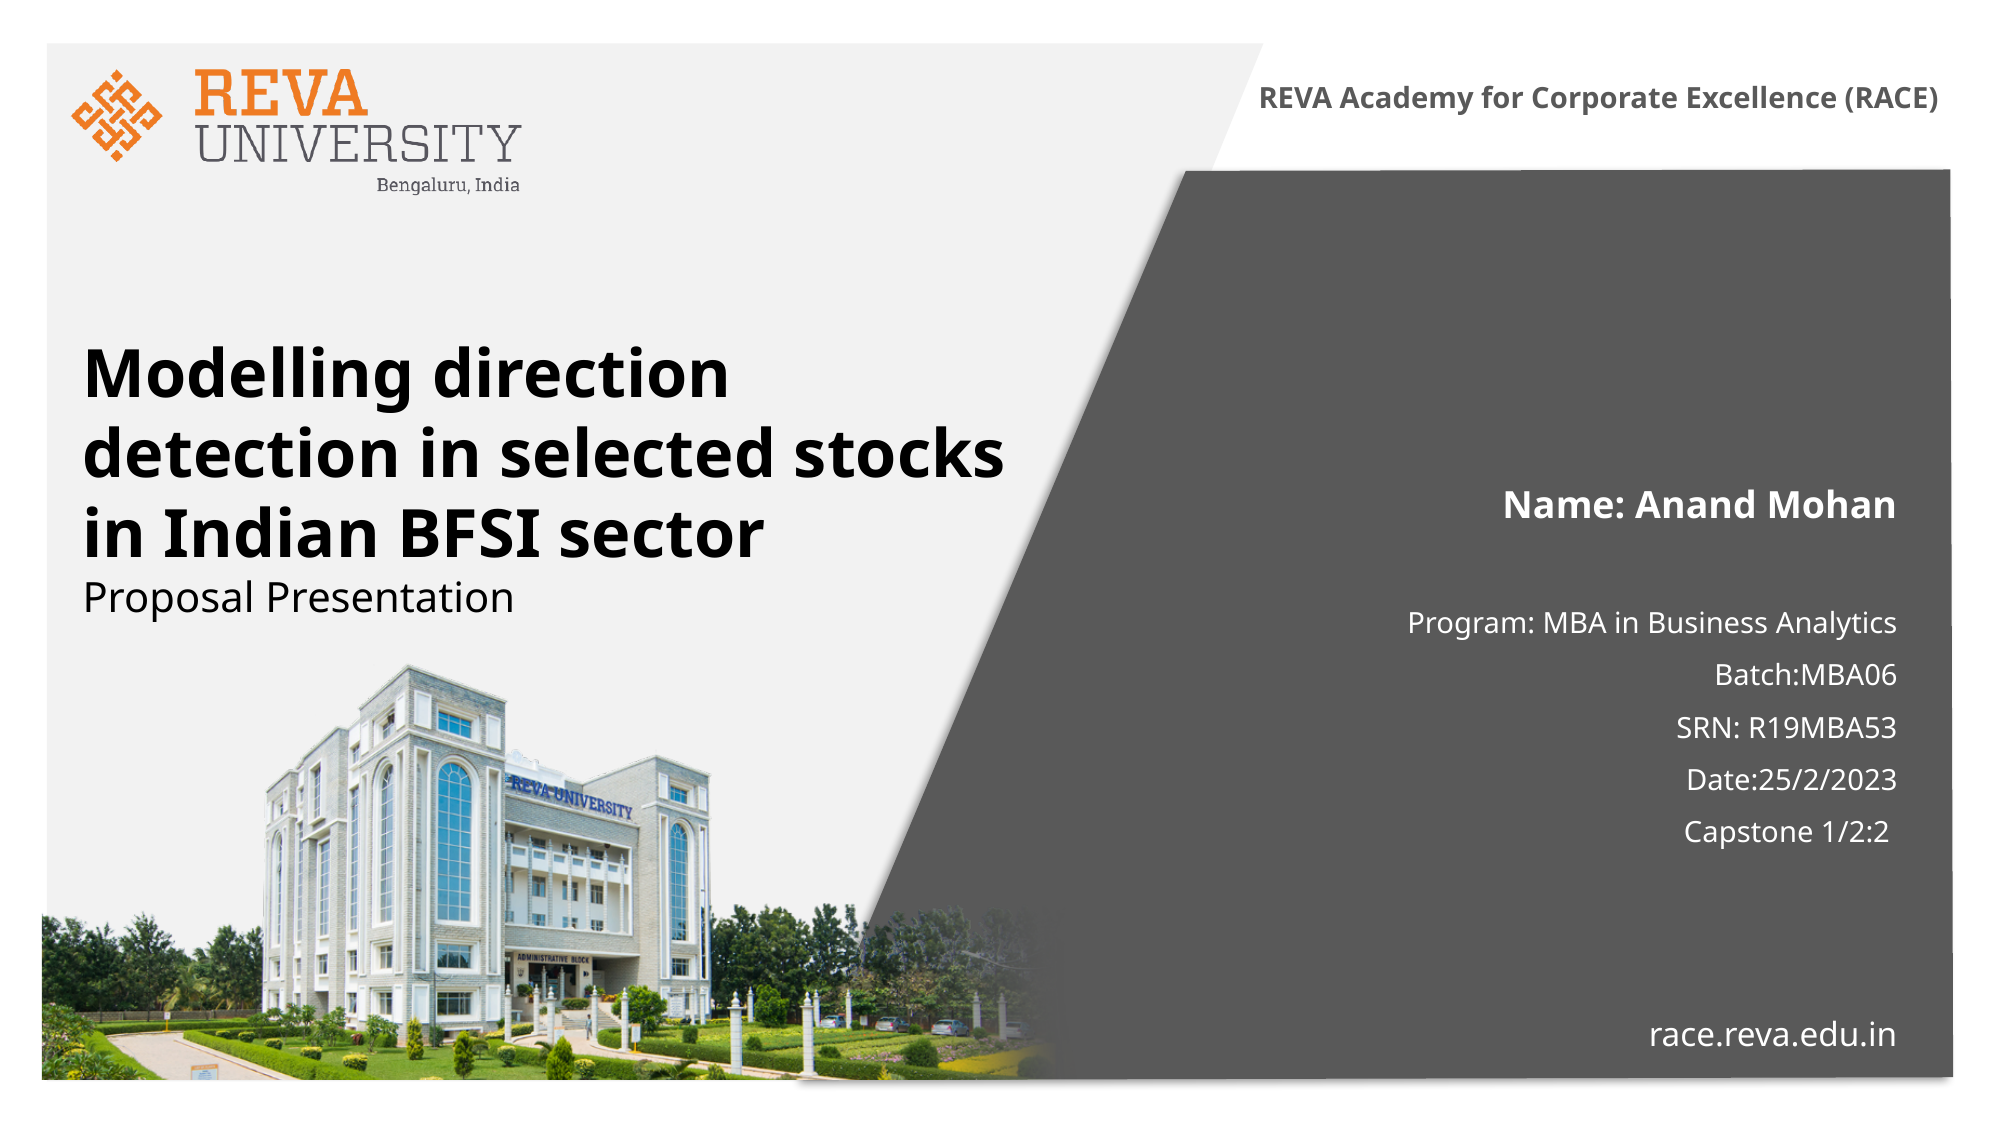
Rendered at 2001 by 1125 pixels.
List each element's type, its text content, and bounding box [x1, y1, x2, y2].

picture [41, 526, 1177, 1080]
title Modelling direction detection in selected stocks in Indian BFSI sector Proposal Presentation [67, 311, 1037, 640]
text_box race.reva.edu.in [899, 1003, 1913, 1062]
picture [69, 69, 522, 199]
text_box REVA Academy for Corporate Excellence (RACE) [1090, 51, 1955, 147]
subtitle Name: Anand Mohan Program: MBA in Business Analytics Batch:MBA06 SRN: R19MBA53 Date:25/2/2023 Capstone 1/2:2 [944, 478, 1913, 845]
